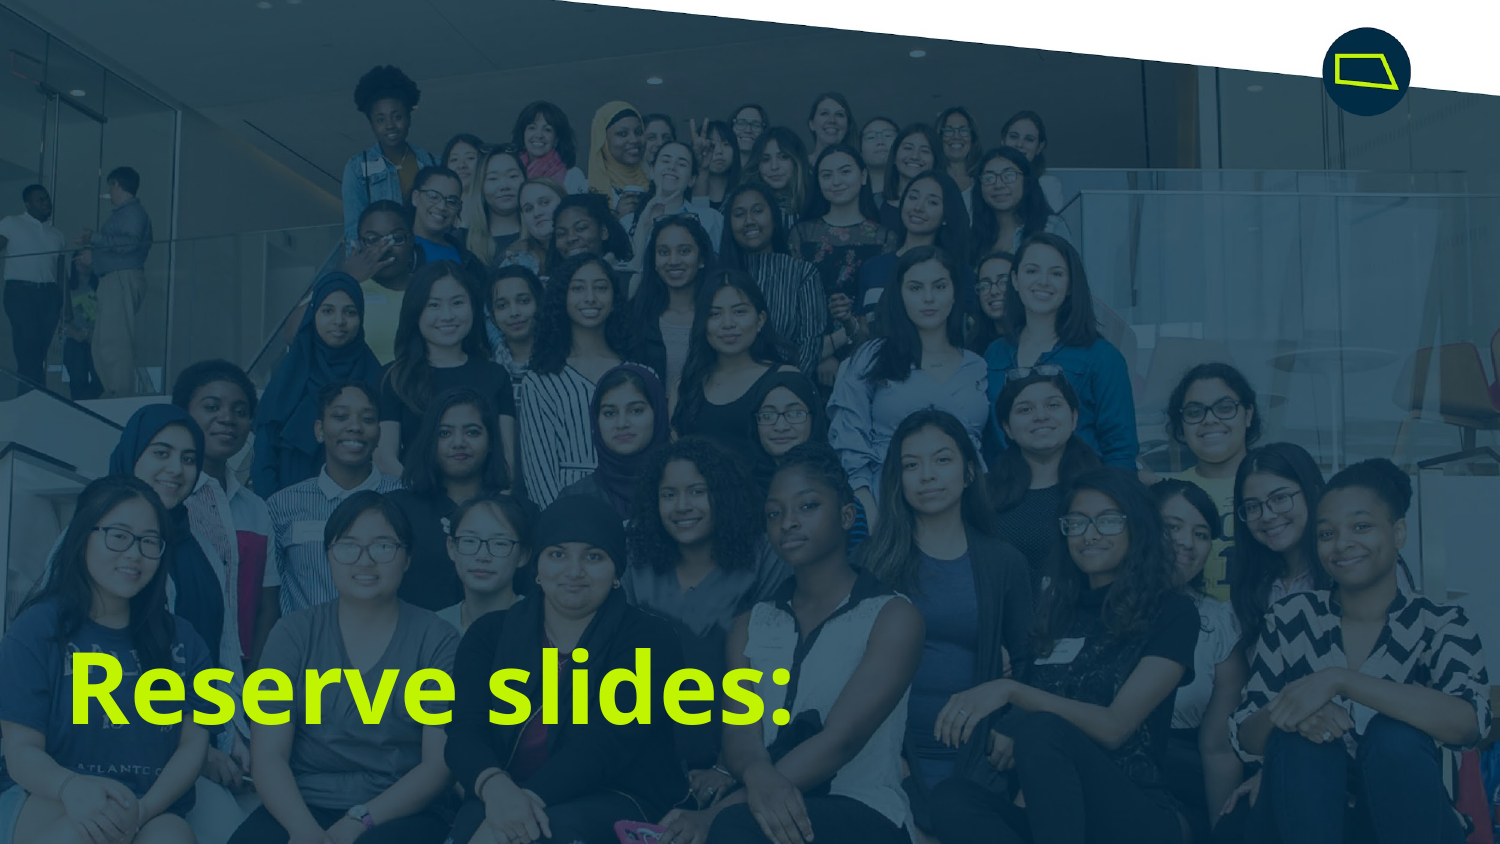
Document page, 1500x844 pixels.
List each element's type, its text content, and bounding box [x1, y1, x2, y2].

picture [0, 0, 1500, 844]
text_box Reserve slides: [49, 422, 1345, 760]
